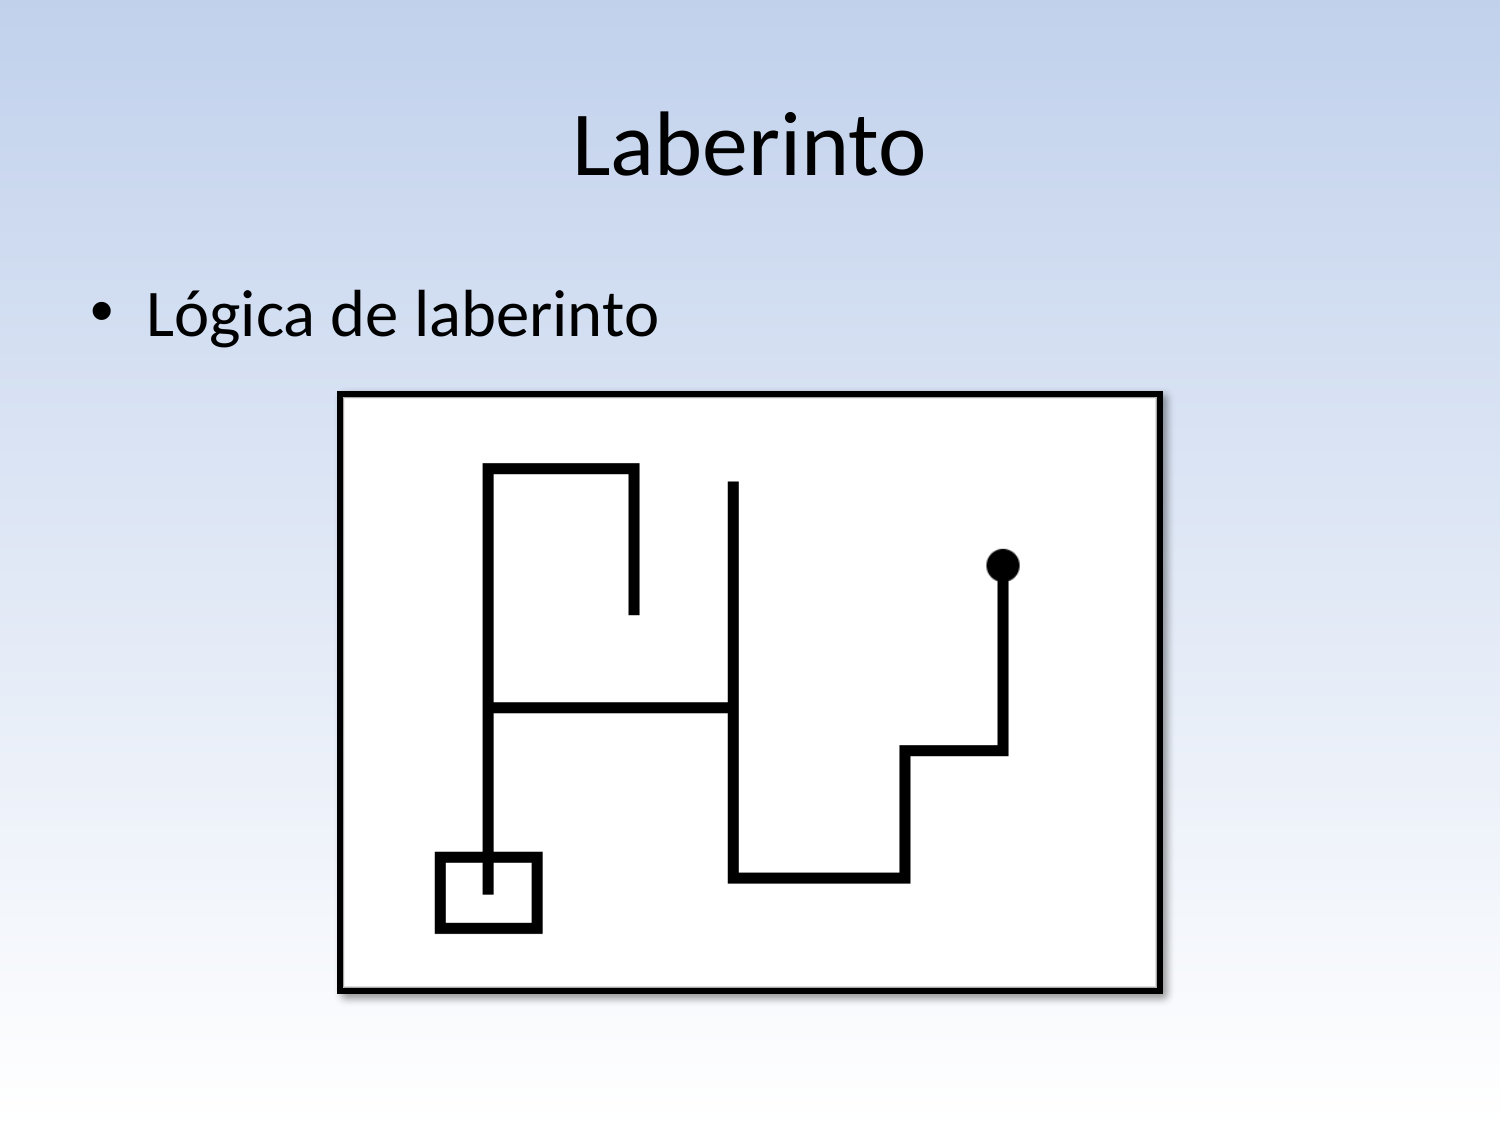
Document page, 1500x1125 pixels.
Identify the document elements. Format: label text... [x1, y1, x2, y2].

picture [342, 396, 1157, 988]
title Laberinto [75, 45, 1425, 233]
list Lógica de laberinto [75, 262, 1425, 1005]
